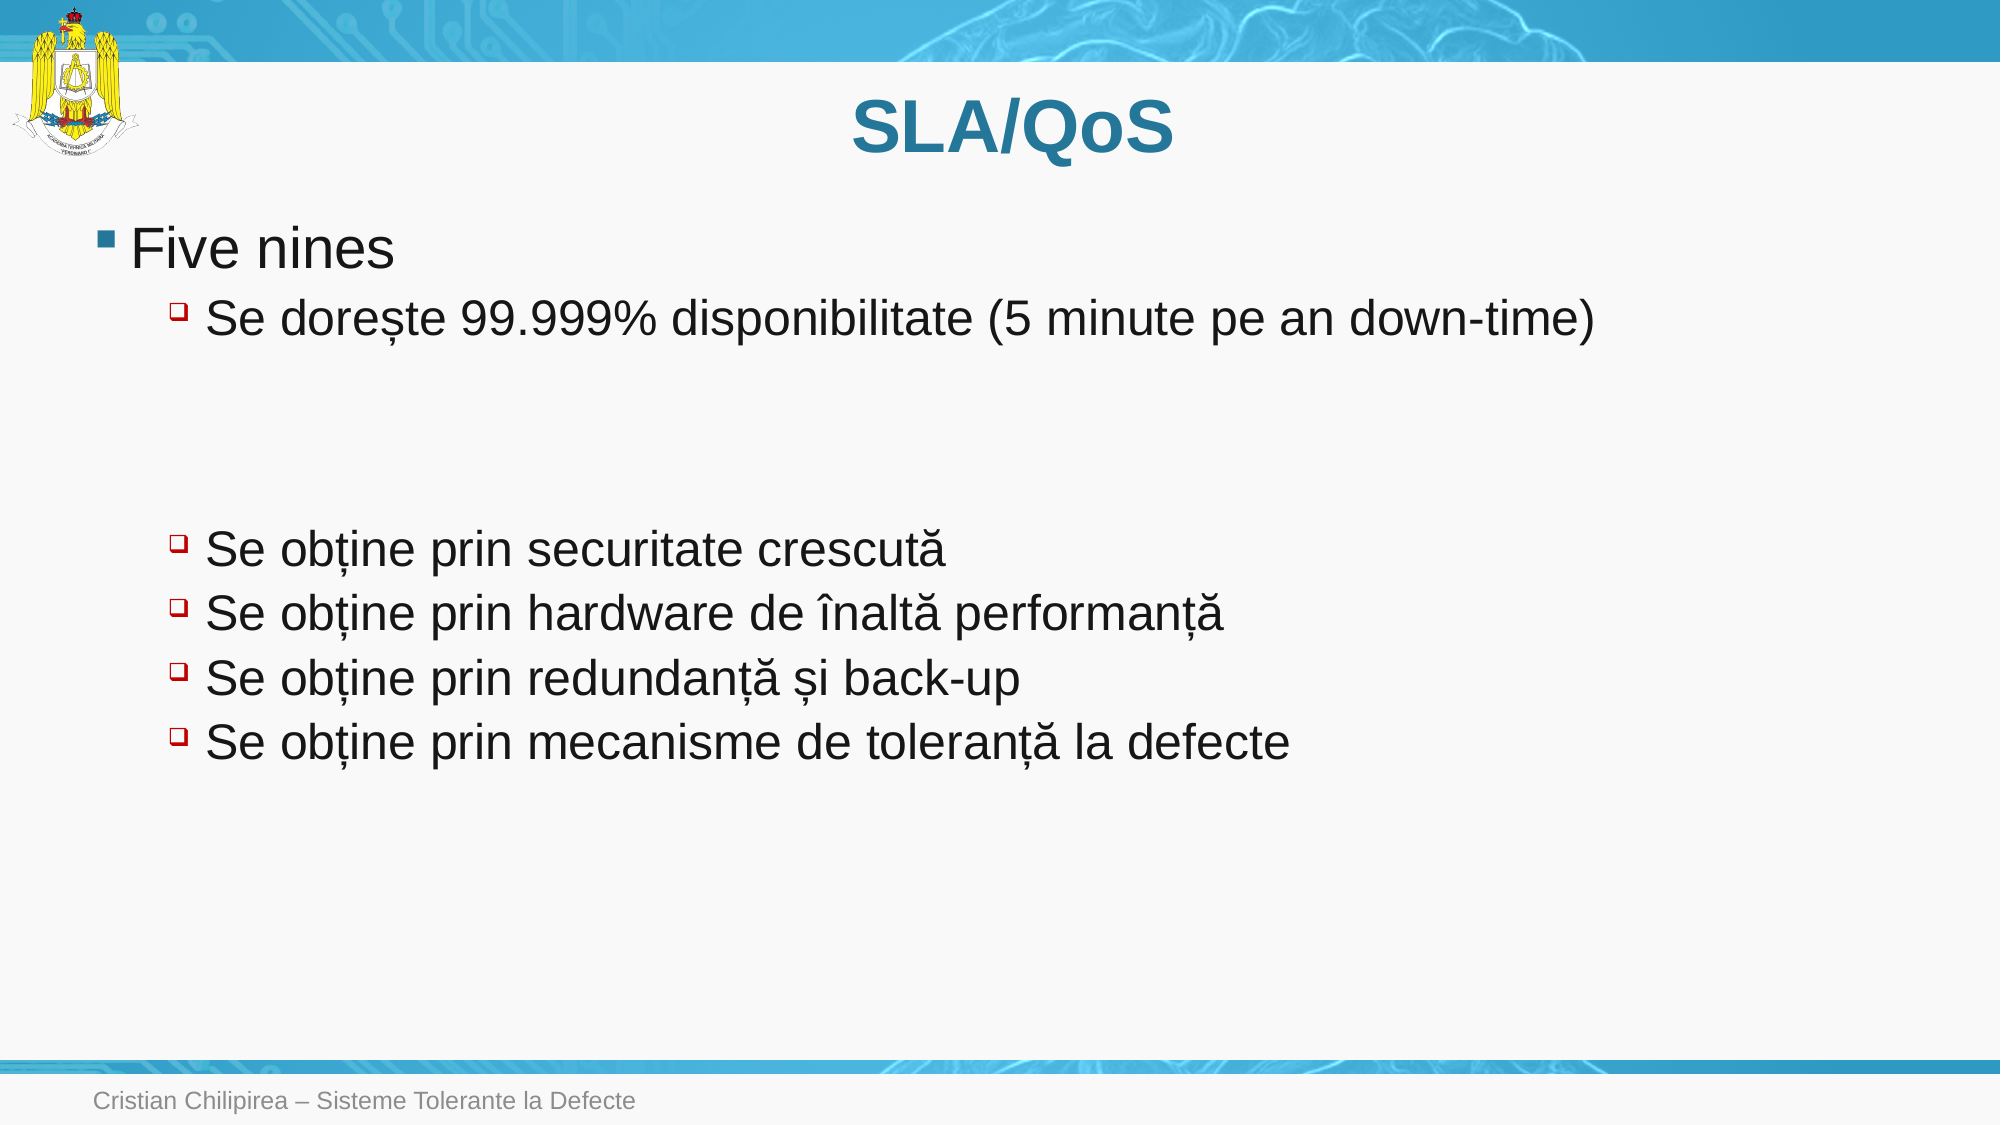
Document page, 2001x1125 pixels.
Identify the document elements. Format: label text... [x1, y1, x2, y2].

picture [0, 1060, 2000, 1074]
picture [0, 0, 2000, 156]
footer Cristian Chilipirea – Sisteme Tolerante la Defecte [77, 1073, 1338, 1125]
title SLA/QoS [150, 76, 1876, 180]
list Five nines Se dorește 99.999% disponibilitate (5 minute pe an down-time) Se obține prin securitate crescută Se obține prin hardware de înaltă performanță Se obține prin redundanță și back-up Se obține prin mecanisme de toleranță la defecte [77, 210, 1915, 1033]
